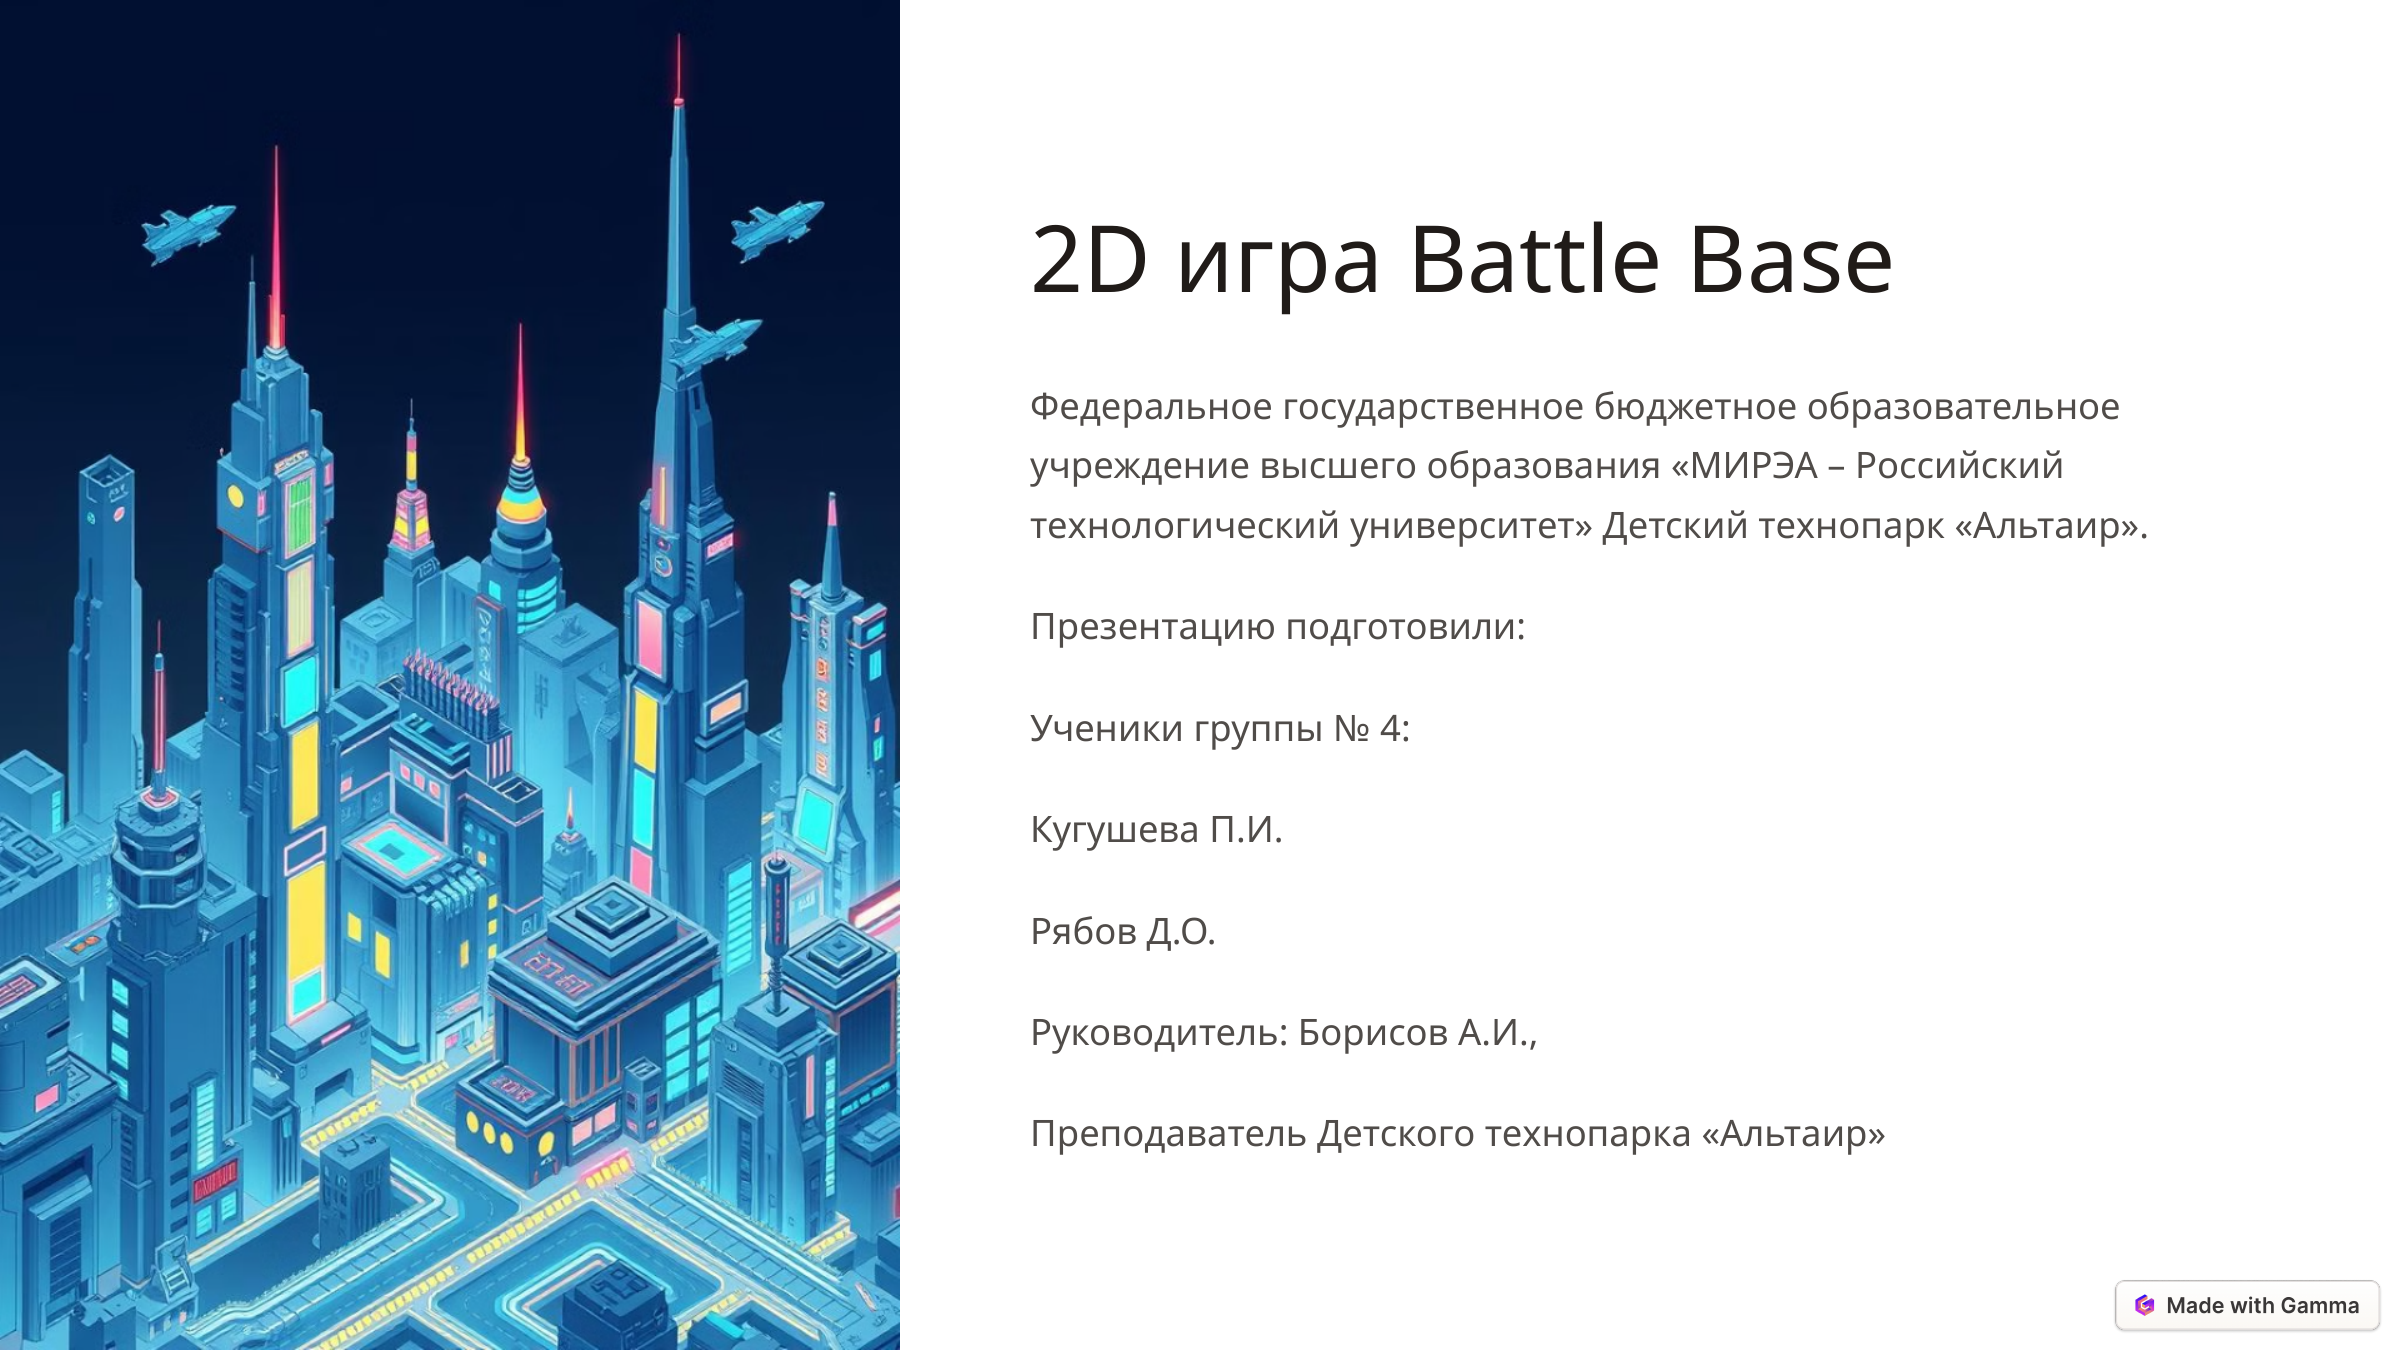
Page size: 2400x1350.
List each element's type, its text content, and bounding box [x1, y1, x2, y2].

text_box Преподаватель Детского технопарка «Альтаир» [1030, 1094, 2270, 1155]
text_box Кугушева П.И. [1030, 790, 2270, 851]
text_box Федеральное государственное бюджетное образовательное учреждение высшего образования «МИРЭА – Российский технологический университет» Детский технопарк «Альтаир». [1030, 367, 2270, 547]
text_box Презентацию подготовили: [1030, 587, 2270, 648]
text_box Руководитель: Борисов А.И., [1030, 993, 2270, 1054]
text_box 2D игра Battle Base [1030, 195, 1961, 312]
picture [0, 0, 900, 1350]
text_box Ученики группы № 4: [1030, 689, 2270, 749]
text_box Рябов Д.О. [1030, 892, 2270, 952]
picture [2106, 1271, 2389, 1339]
